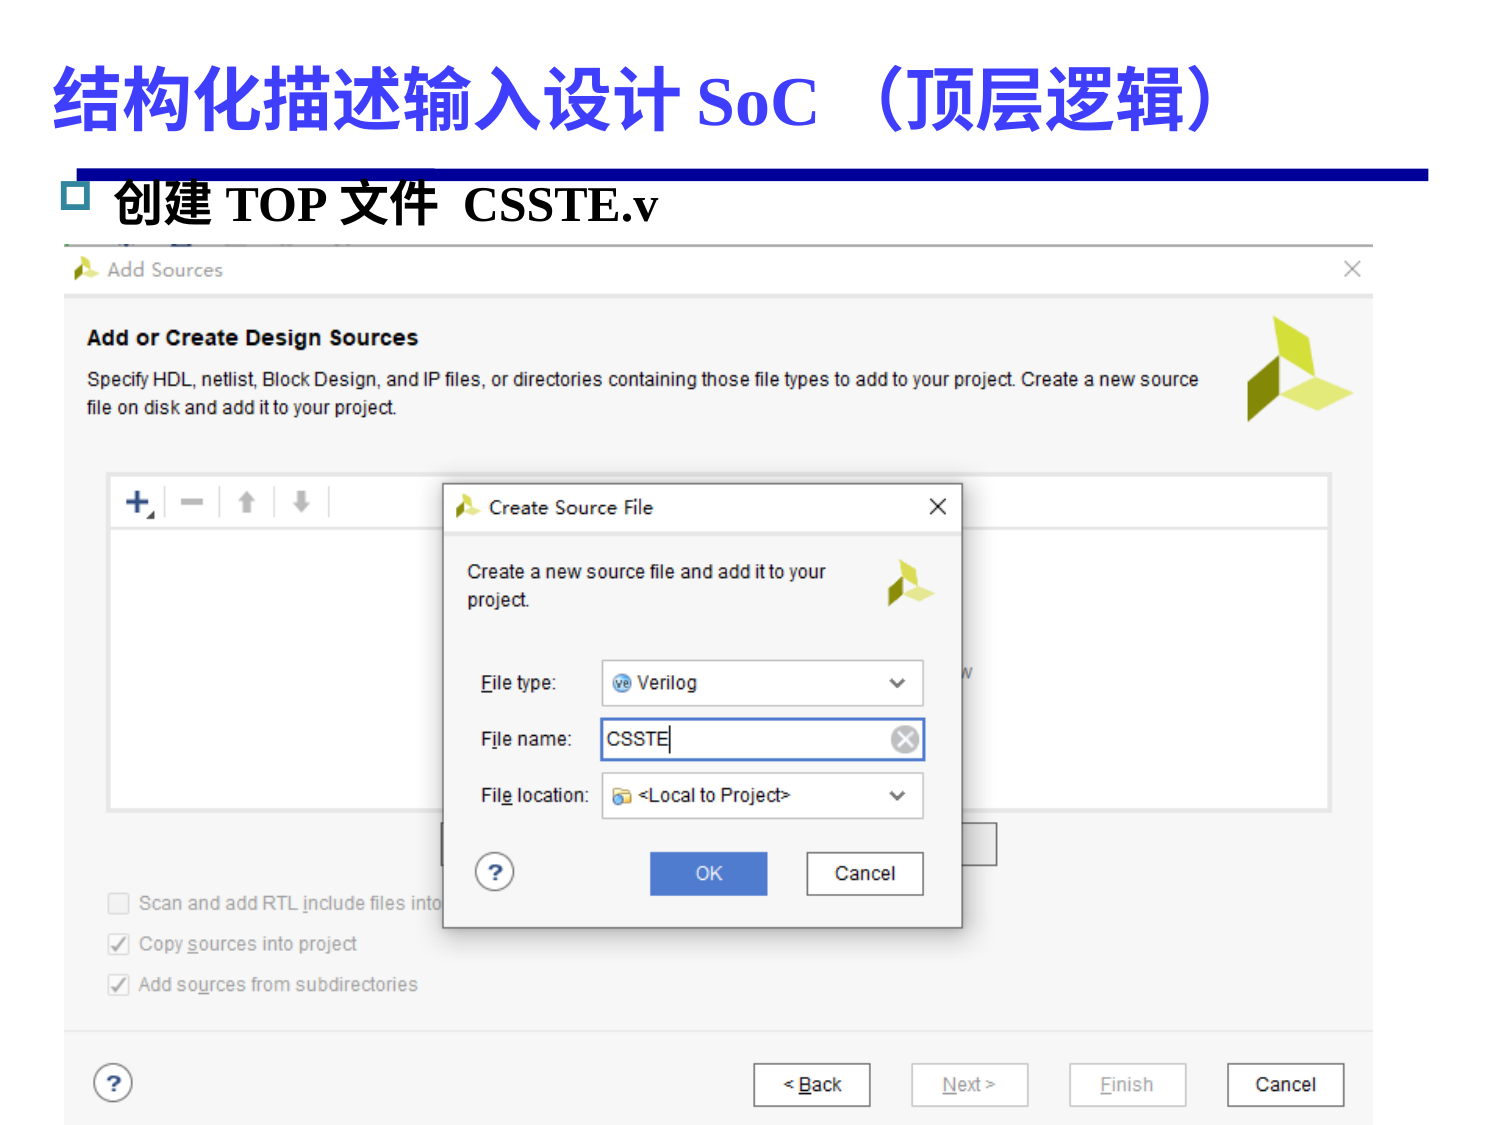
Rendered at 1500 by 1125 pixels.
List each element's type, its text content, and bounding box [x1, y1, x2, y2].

text_box 创建TOP文件 CSSTE.v [42, 163, 793, 239]
title 结构化描述输入设计SoC（顶层逻辑） [37, 19, 1400, 176]
picture [64, 244, 1373, 1125]
